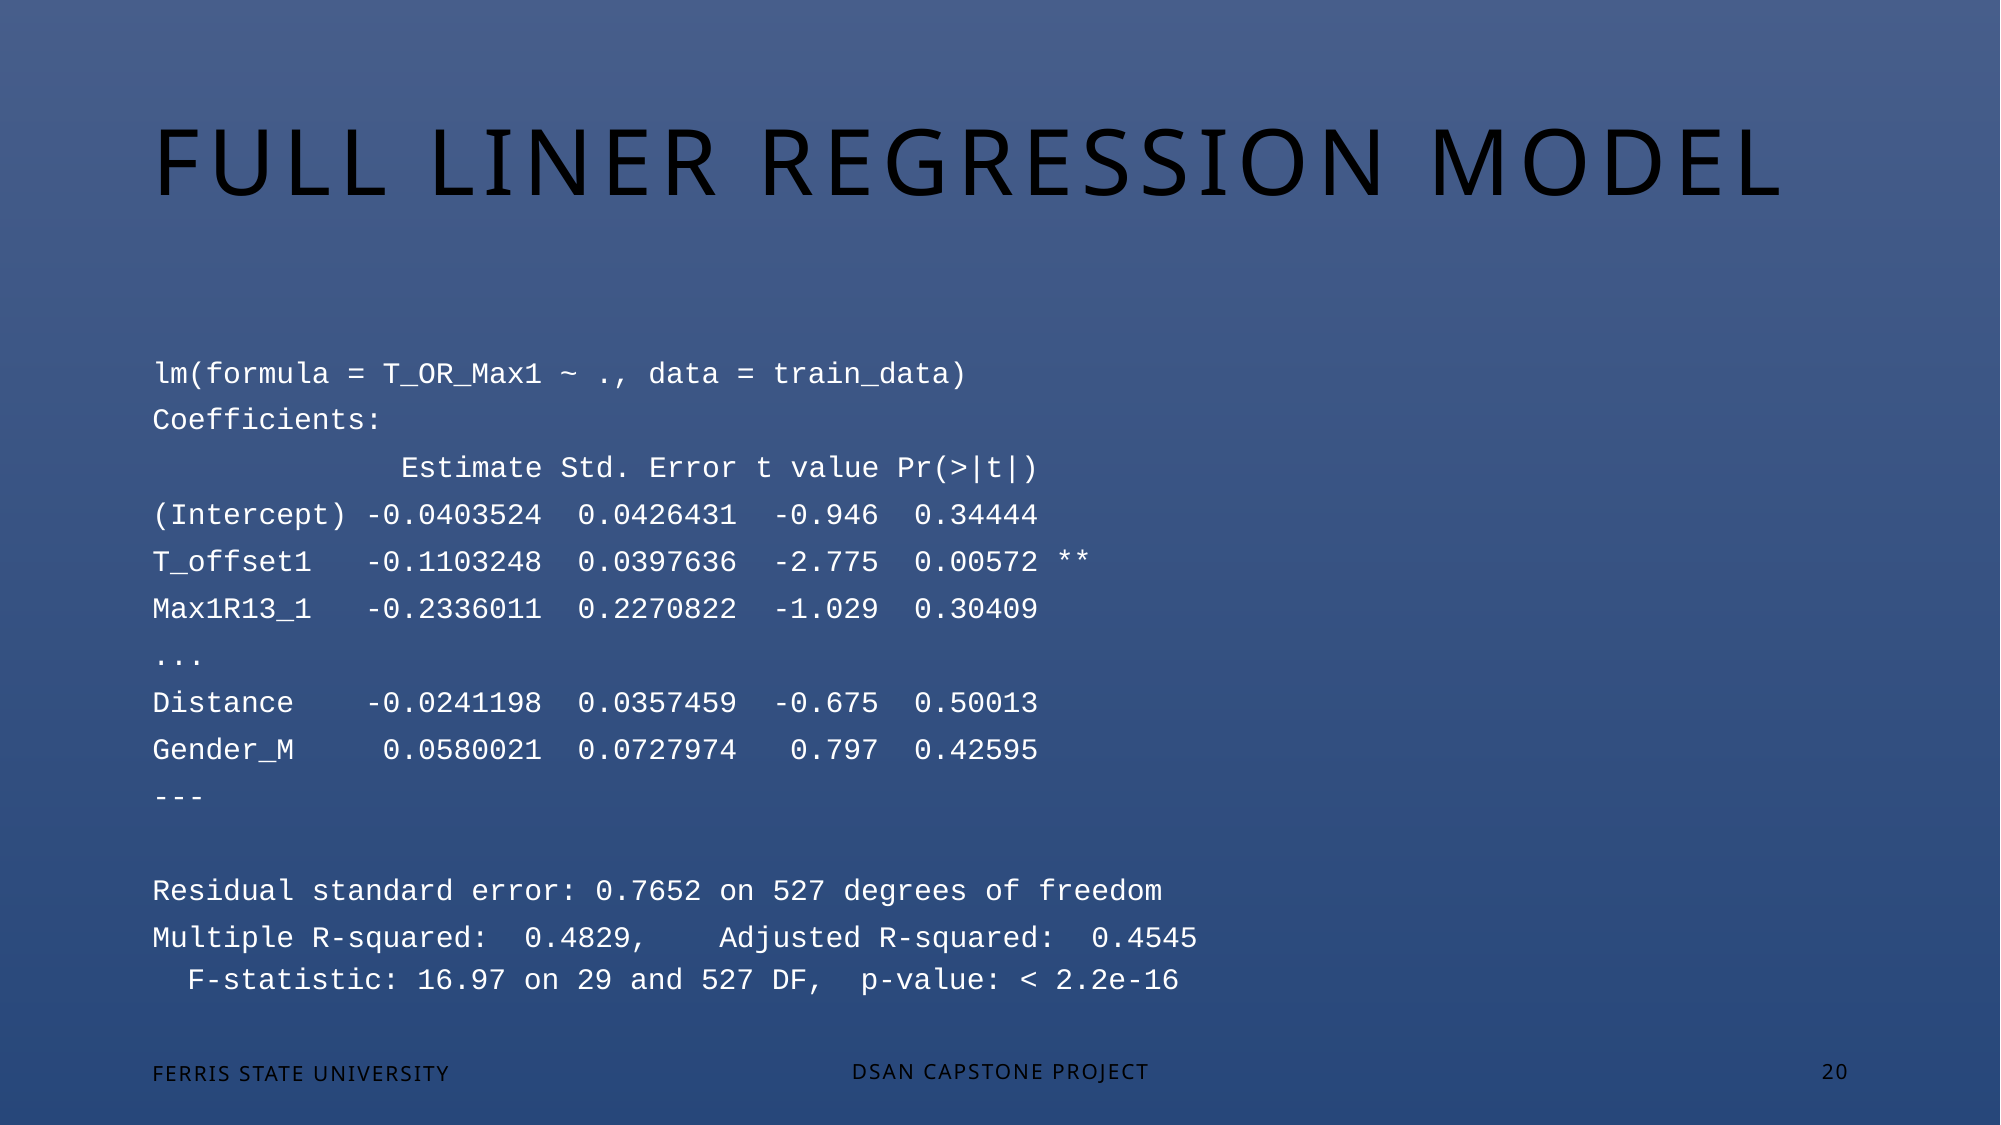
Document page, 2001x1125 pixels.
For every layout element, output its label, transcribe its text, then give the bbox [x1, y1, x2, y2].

footer DSAN Capstone Project [662, 1042, 1338, 1103]
title Full Liner Regression Model [137, 59, 1863, 278]
list lm(formula = T_OR_Max1 ~ ., data = train_data) Coefficients: Estimate Std. Error t value Pr(>|t|) (Intercept) -0.0403524 0.0426431 -0.946 0.34444 T_offset1 -0.1103248 0.0397636 -2.775 0.00572 ** Max1R13_1 -0.2336011 0.2270822 -1.029 0.30409 ... Distance -0.0241198 0.0357459 -0.675 0.50013 Gender_M 0.0580021 0.0727974 0.797 0.42595 --- Residual standard error: 0.7652 on 527 degrees of freedom Multiple R-squared: 0.4829, Adjusted R-squared: 0.4545 F-statistic: 16.97 on 29 and 527 DF, p-value: < 2.2e-16 [137, 299, 1863, 1014]
slide_number 20 [1412, 1042, 1863, 1103]
slide_number FERRIS STATE UNIVERSITY [137, 1042, 588, 1103]
